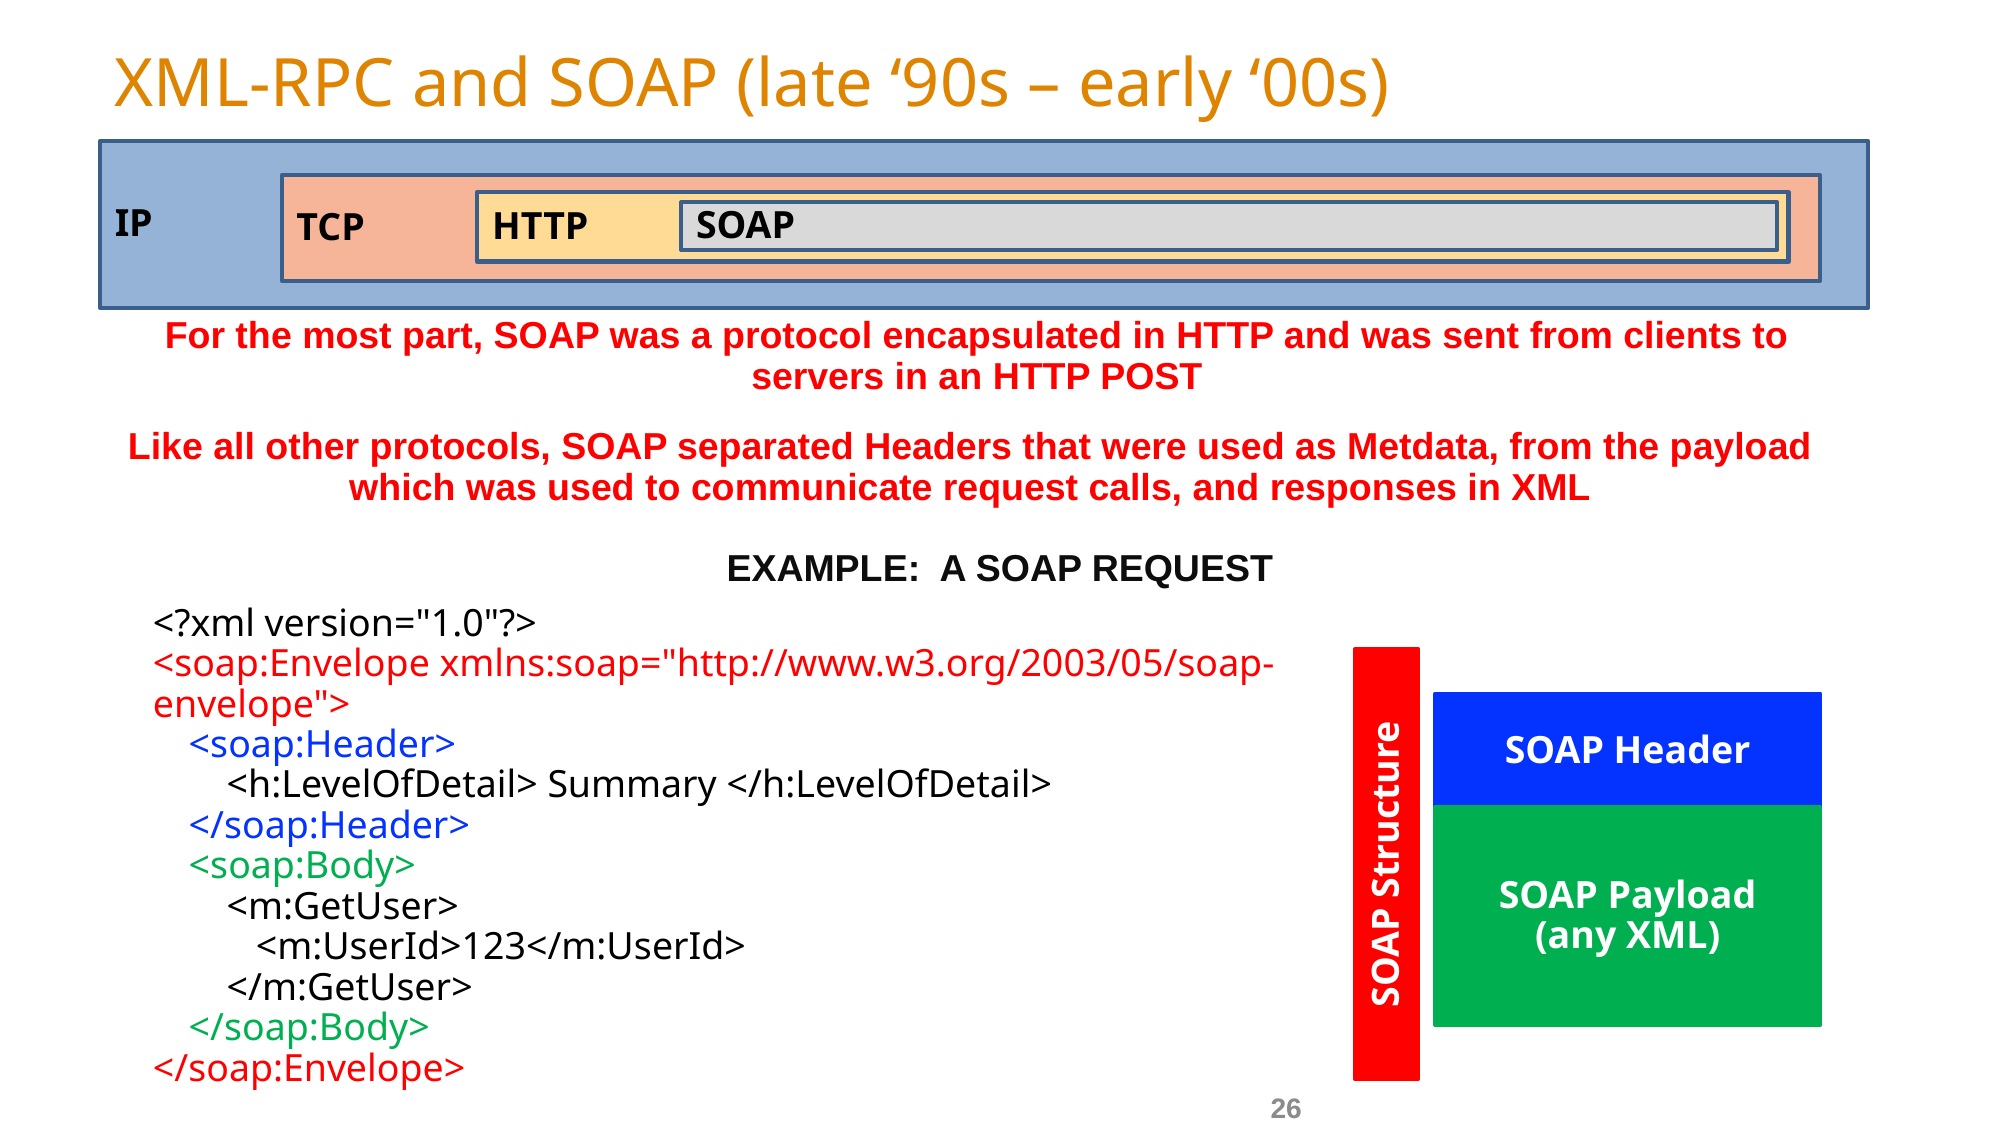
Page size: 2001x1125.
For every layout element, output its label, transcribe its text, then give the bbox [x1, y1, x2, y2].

text_box TCP [280, 173, 1822, 283]
text_box EXAMPLE: A SOAP REQUEST [115, 541, 1885, 598]
text_box SOAP [679, 200, 1779, 252]
text_box SOAP Header [1433, 692, 1822, 805]
text_box HTTP [475, 190, 1791, 264]
text_box SOAP Structure [1353, 647, 1420, 1081]
text_box <?xml version="1.0"?> <soap:Envelope xmlns:soap="http://www.w3.org/2003/05/soap-envelope"> <soap:Header> <h:LevelOfDetail> Summary </h:LevelOfDetail> </soap:Header> <soap:Body> <m:GetUser> <m:UserId>123</m:UserId> </m:GetUser> </soap:Body> </soap:Envelope> [138, 598, 1419, 1097]
text_box SOAP Payload (any XML) [1433, 805, 1822, 1027]
text_box IP [98, 139, 1870, 310]
slide_number 26 [683, 1097, 1317, 1125]
title XML-RPC and SOAP (late ‘90s – early ‘00s) [99, 22, 1900, 138]
text_box For the most part, SOAP was a protocol encapsulated in HTTP and was sent from clients to servers in an HTTP POST [93, 308, 1862, 405]
text_box Like all other protocols, SOAP separated Headers that were used as Metdata, from the payload which was used to communicate request calls, and responses in XML [86, 420, 1855, 516]
